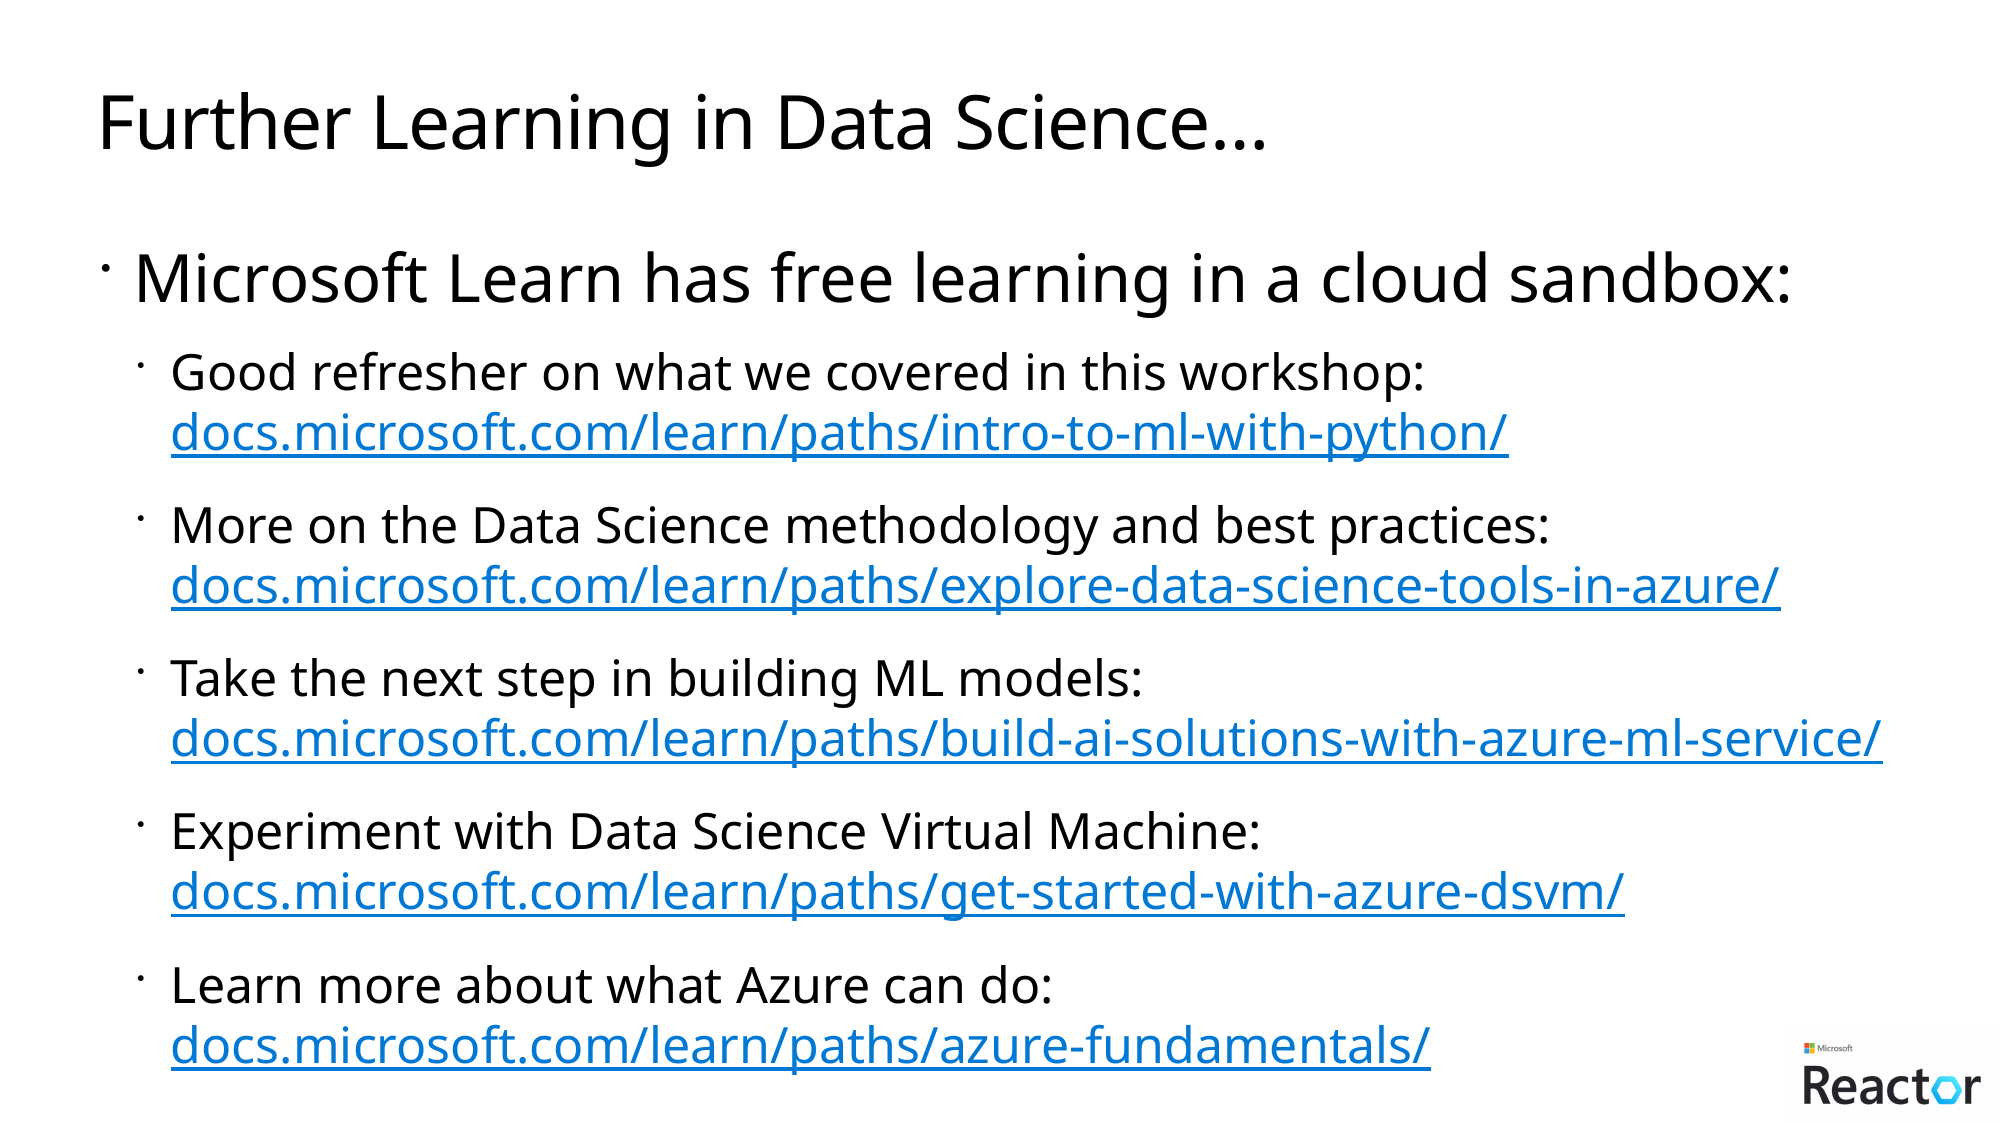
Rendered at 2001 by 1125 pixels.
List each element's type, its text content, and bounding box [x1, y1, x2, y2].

picture [1904, 1026, 2000, 1125]
title Further Learning in Data Science… [96, 75, 1904, 166]
list Microsoft Learn has free learning in a cloud sandbox: Good refresher on what we covered in this workshop: docs.microsoft.com/learn/paths/intro-to-ml-with-python/ More on the Data Science methodology and best practices: docs.microsoft.com/learn/paths/explore-data-science-tools-in-azure/ Take the next step in building ML models: docs.microsoft.com/learn/paths/build-ai-solutions-with-azure-ml-service/ Experiment with Data Science Virtual Machine: docs.microsoft.com/learn/paths/get-started-with-azure-dsvm/ Learn more about what Azure can do: docs.microsoft.com/learn/paths/azure-fundamentals/ [95, 235, 1904, 1125]
